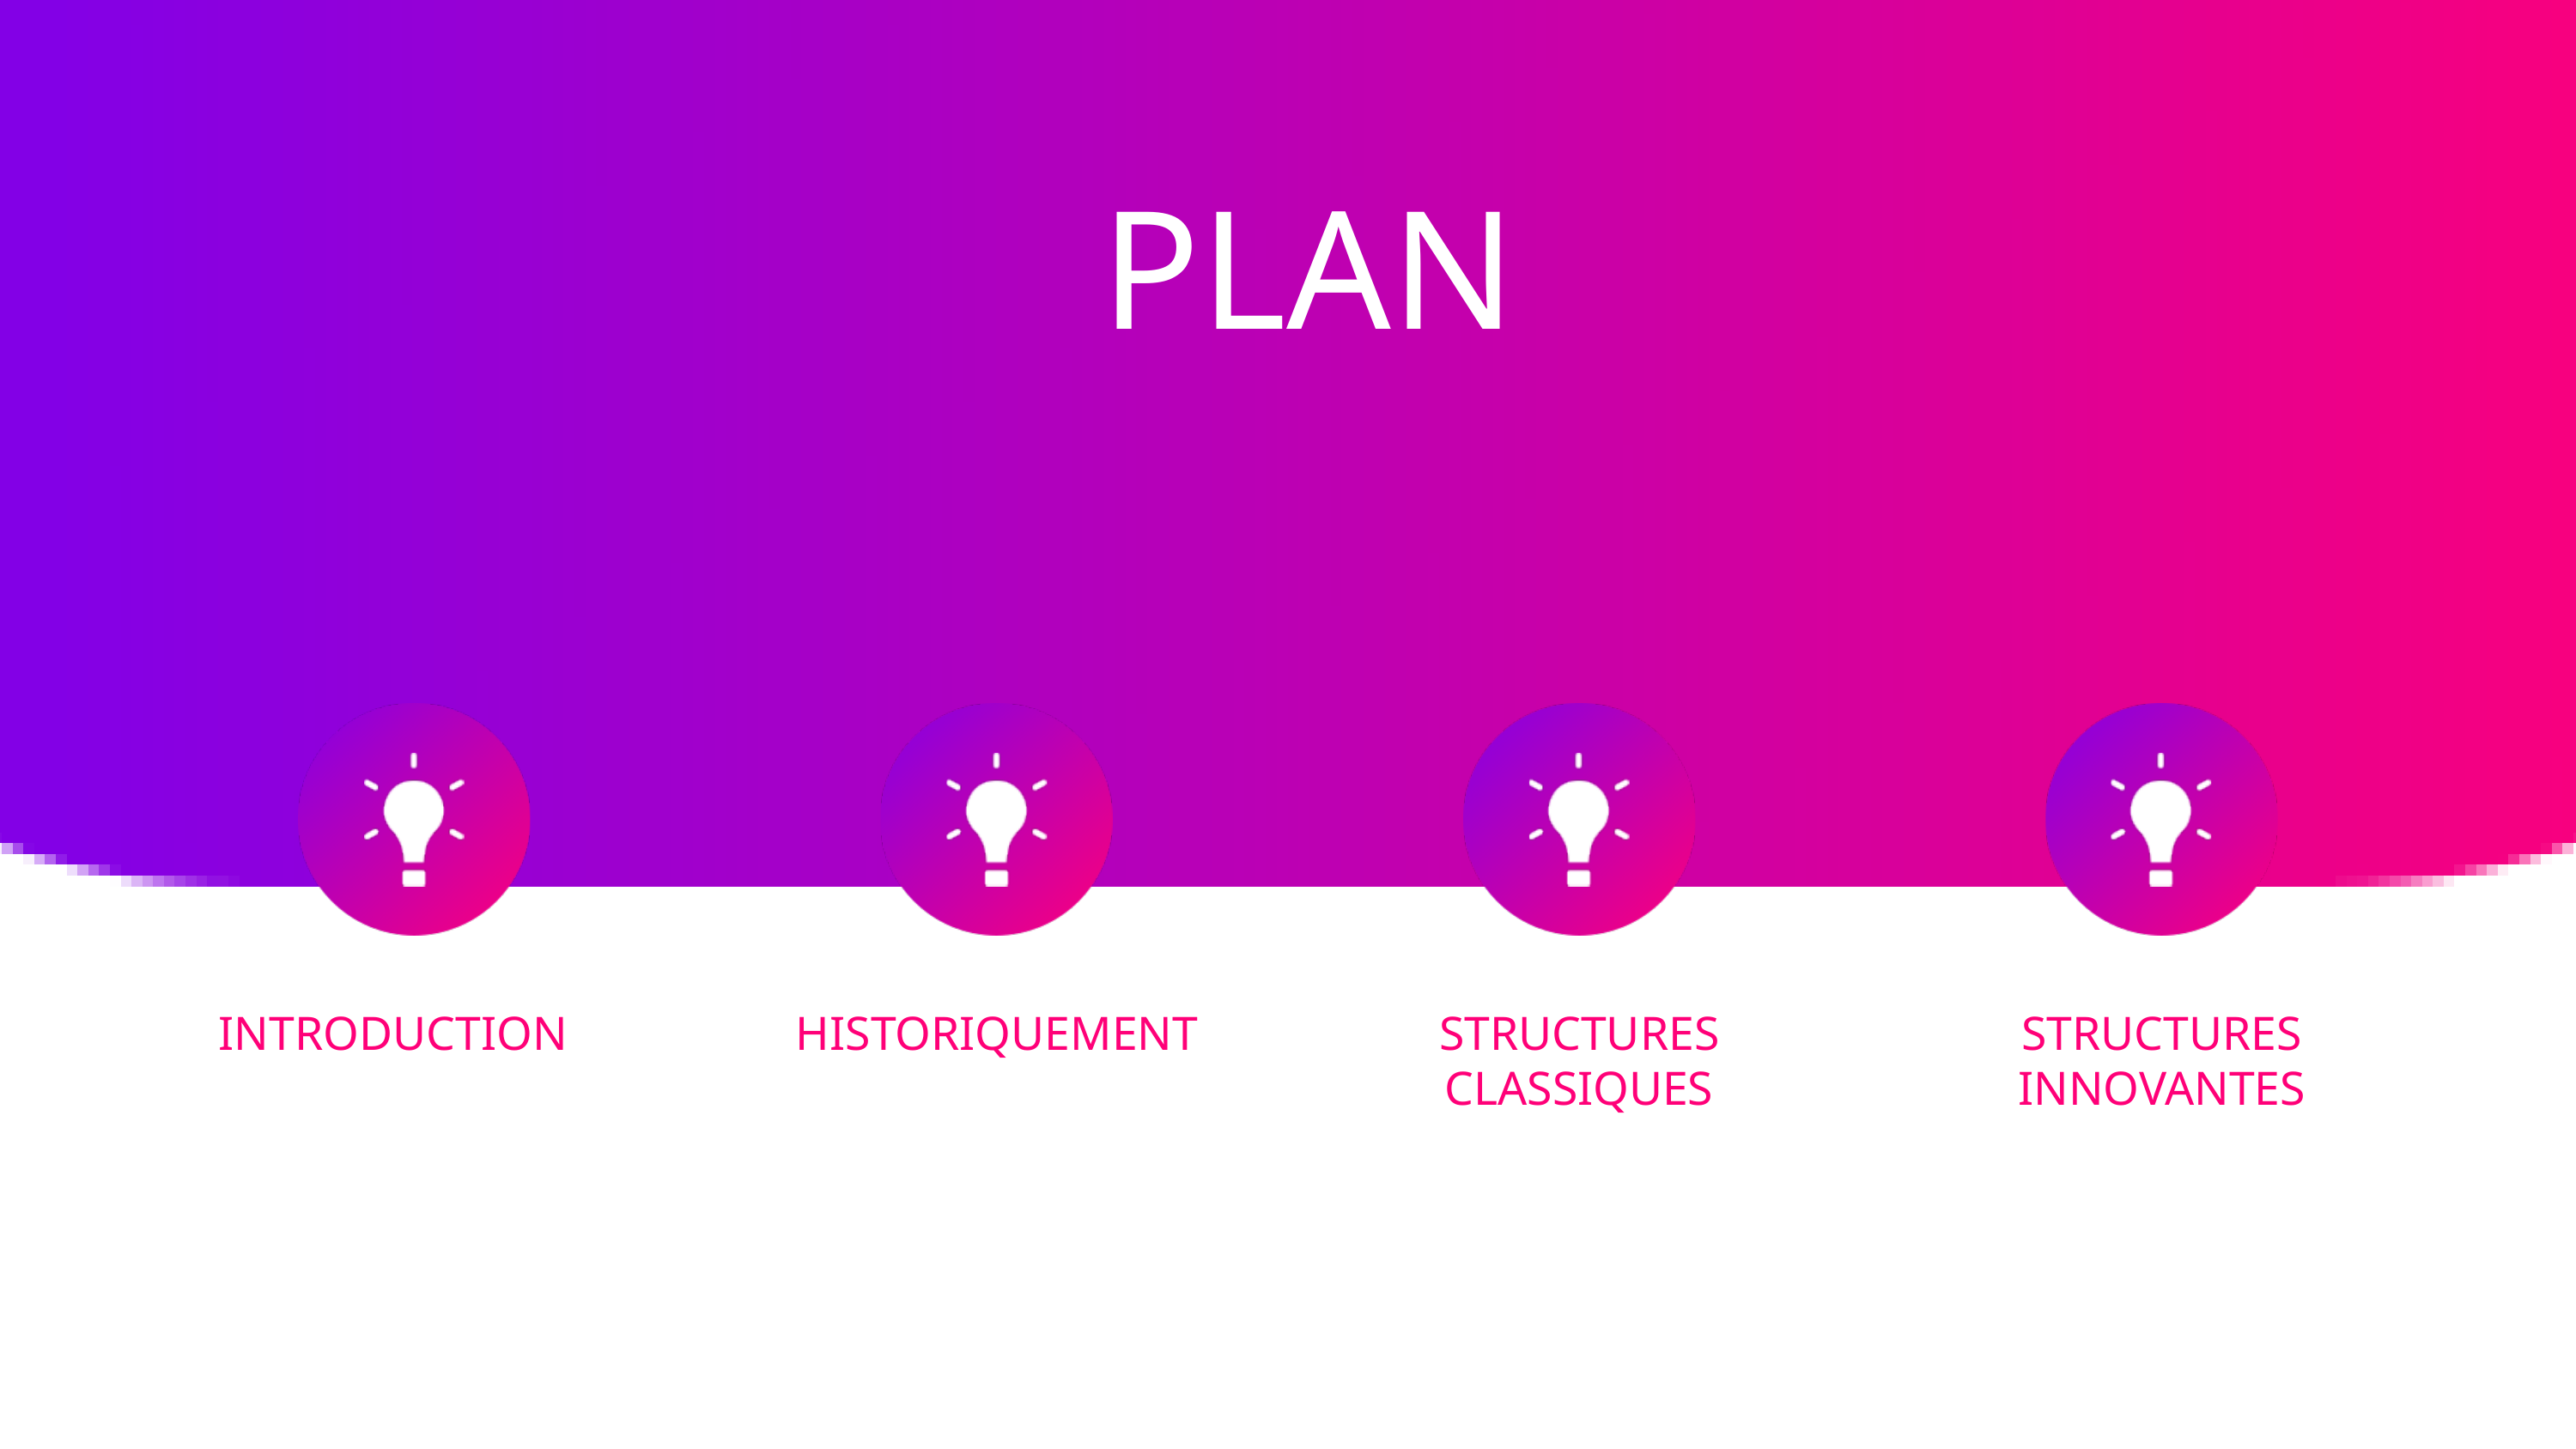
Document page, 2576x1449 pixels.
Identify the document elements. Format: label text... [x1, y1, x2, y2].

text_box [298, 703, 531, 936]
text_box HISTORIQUEMENT [764, 1004, 1230, 1060]
text_box [2111, 753, 2212, 887]
text_box STRUCTURES INNOVANTES [1963, 1004, 2360, 1115]
text_box [946, 753, 1048, 887]
text_box [0, 0, 2576, 887]
text_box [363, 753, 465, 887]
text_box PLAN [662, 165, 1955, 362]
text_box [1463, 703, 1696, 936]
text_box [2045, 703, 2278, 936]
text_box INTRODUCTION [124, 1004, 663, 1060]
text_box [1528, 753, 1630, 887]
text_box [880, 703, 1113, 936]
text_box STRUCTURES CLASSIQUES [1413, 1004, 1747, 1115]
